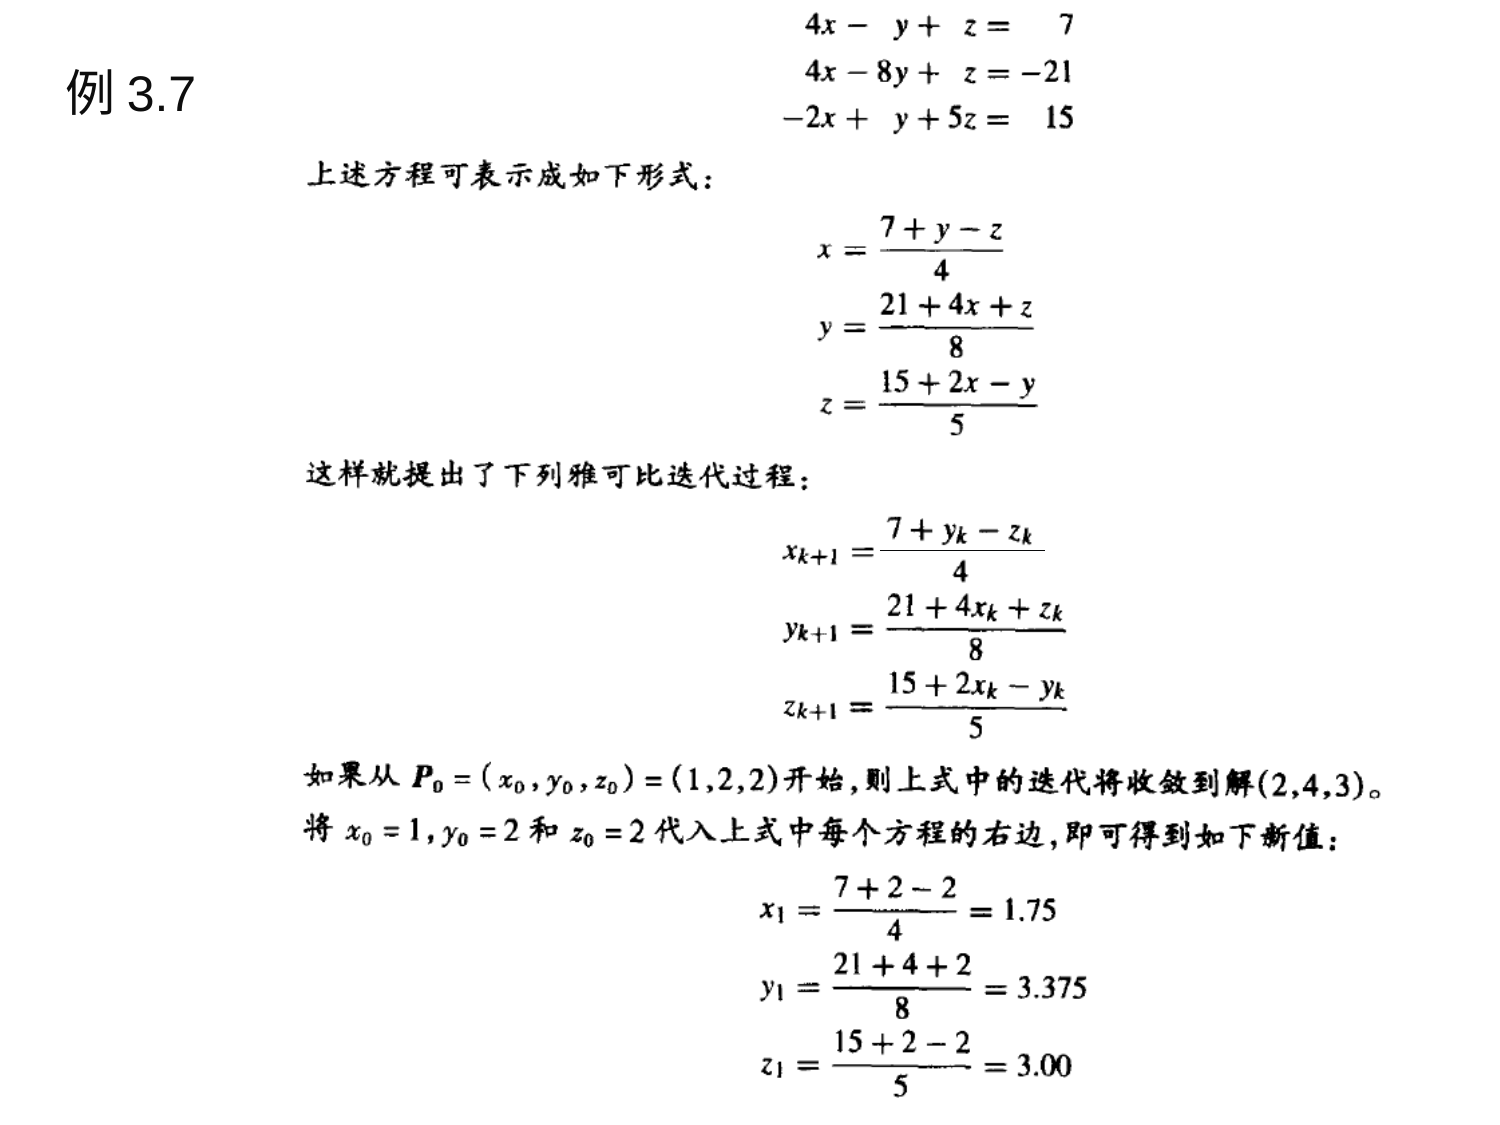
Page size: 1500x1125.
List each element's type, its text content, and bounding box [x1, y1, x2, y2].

picture [289, 0, 1390, 1102]
text_box 例3.7 [50, 54, 289, 130]
